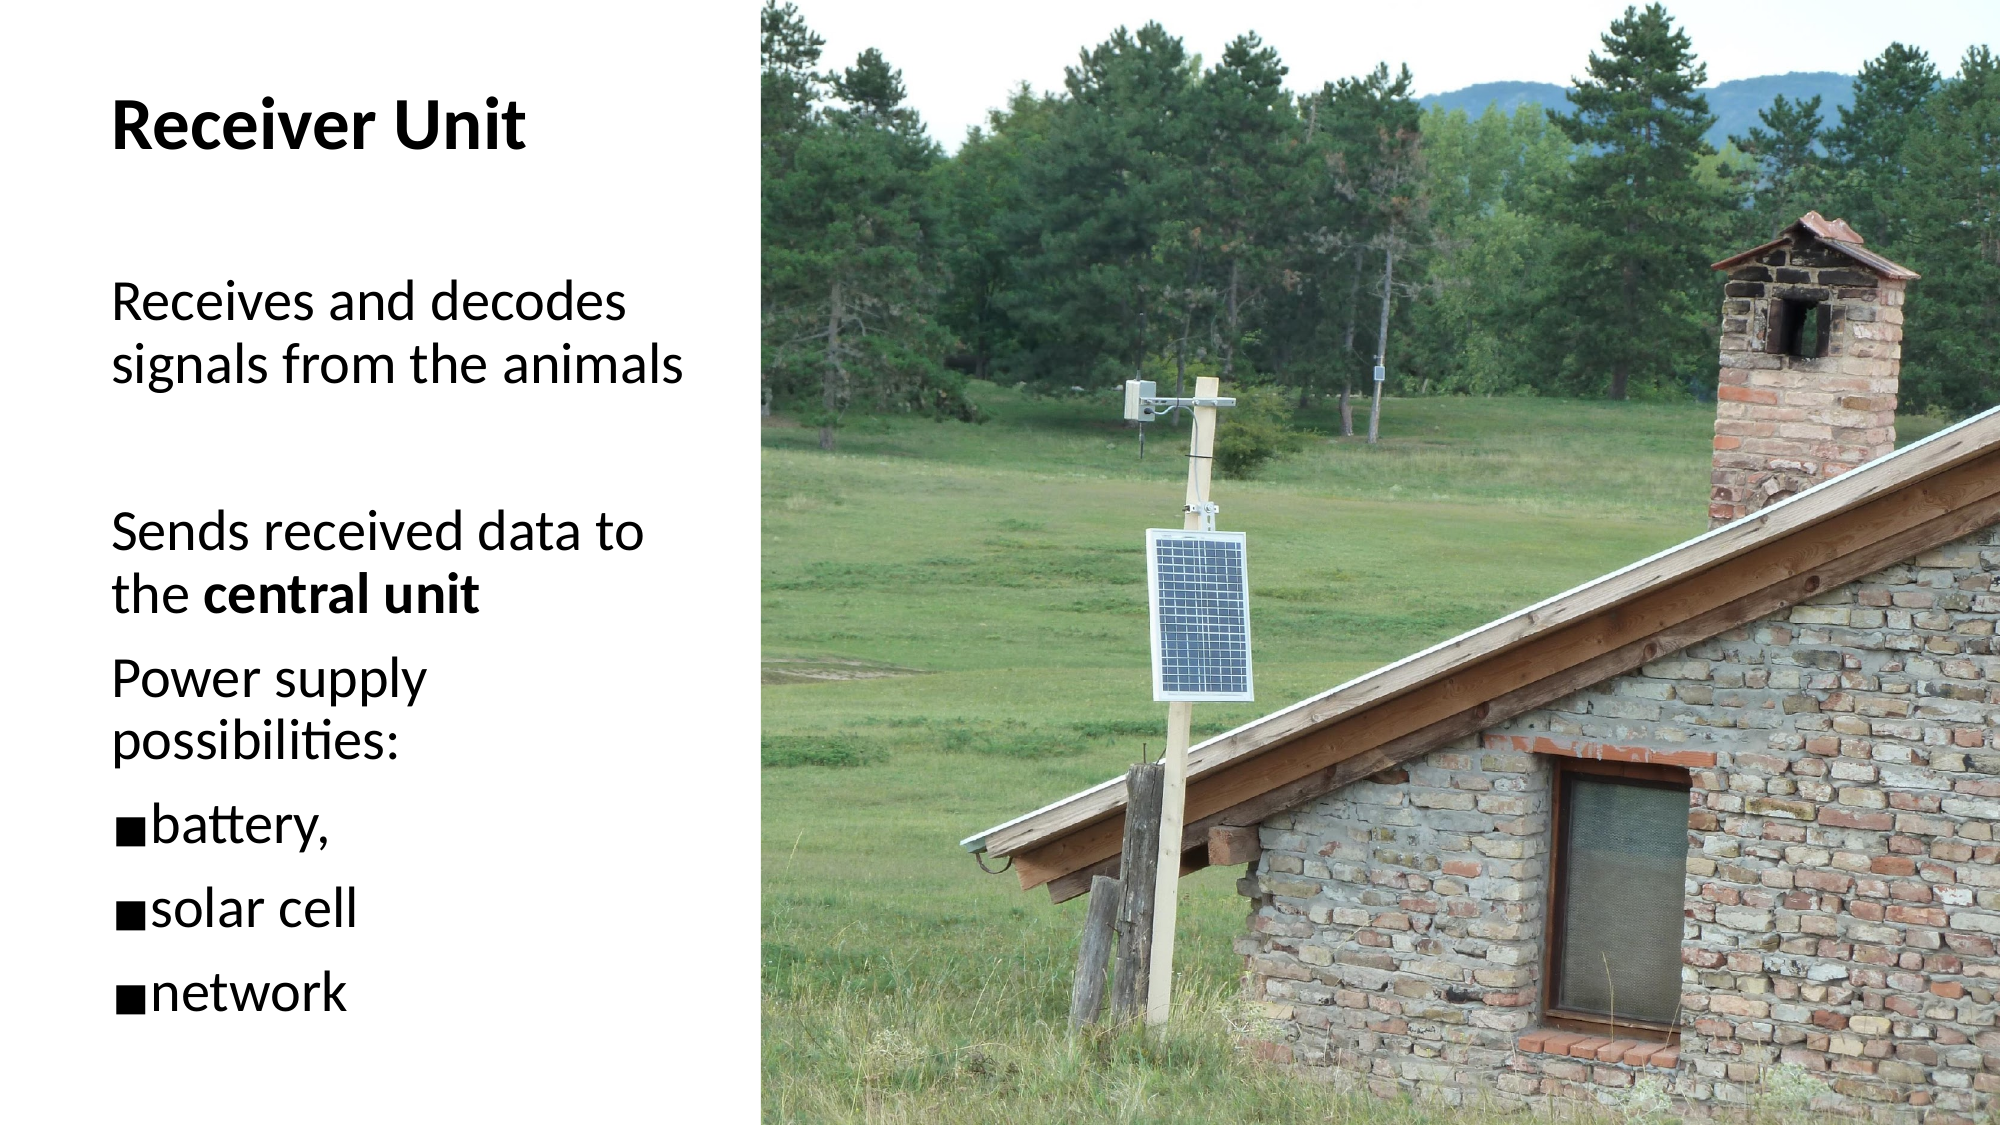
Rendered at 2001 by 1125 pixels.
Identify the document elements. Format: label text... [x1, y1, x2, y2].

list Receiver Unit Receives and decodes signals from the animals Sends received data to the central unit Power supply possibilities: battery, solar cell network [96, 77, 706, 1059]
picture [760, 0, 2000, 1125]
